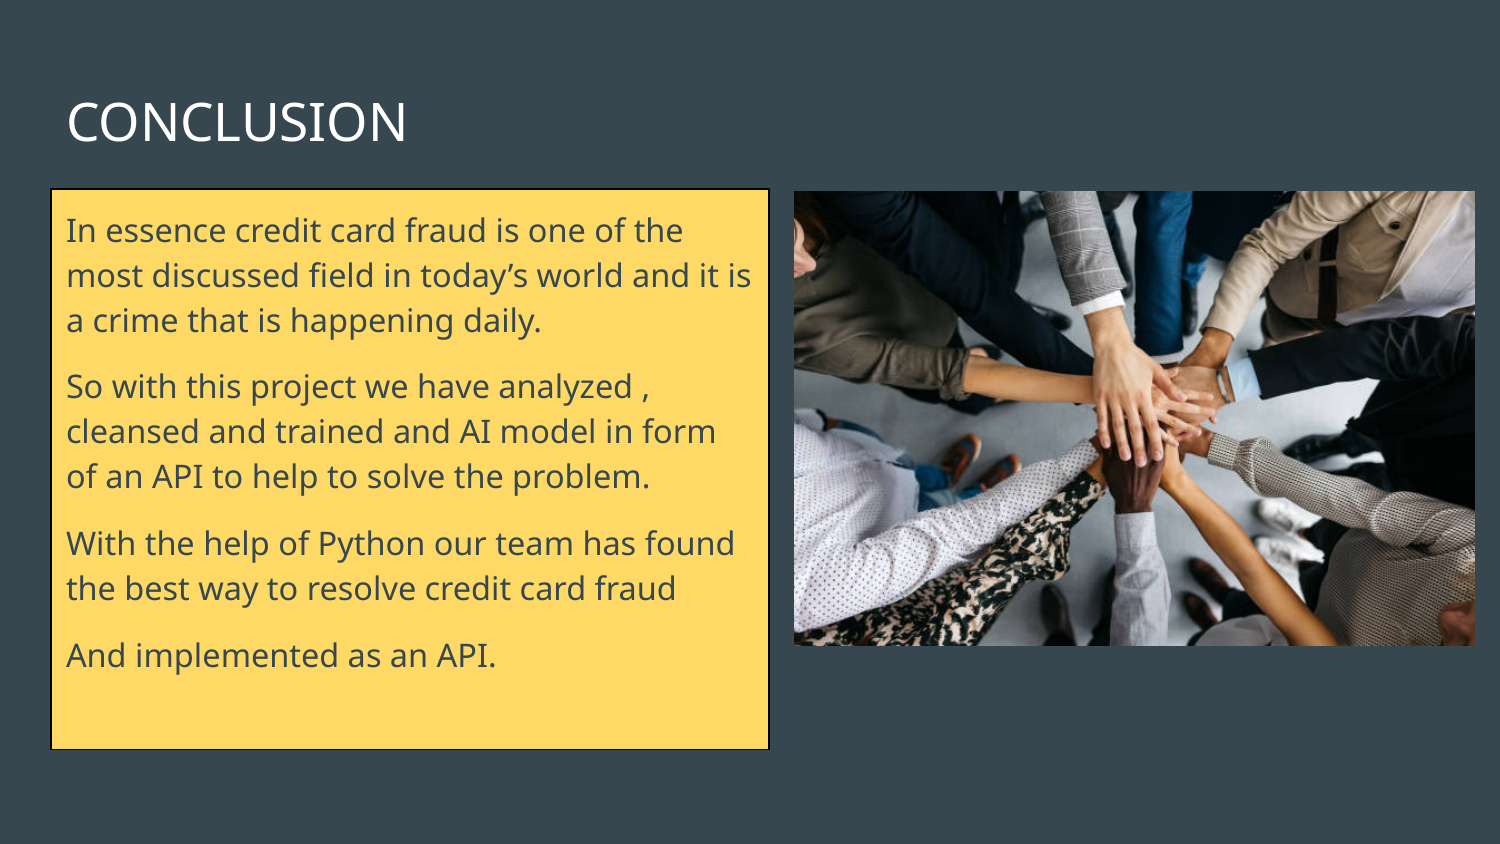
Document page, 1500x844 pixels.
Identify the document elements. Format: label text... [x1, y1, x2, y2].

title CONCLUSION [51, 72, 1449, 167]
picture [793, 191, 1476, 646]
list In essence credit card fraud is one of the most discussed field in today’s world and it is a crime that is happening daily. So with this project we have analyzed , cleansed and trained and AI model in form of an API to help to solve the problem. With the help of Python our team has found the best way to resolve credit card fraud And implemented as an API. [50, 187, 771, 751]
